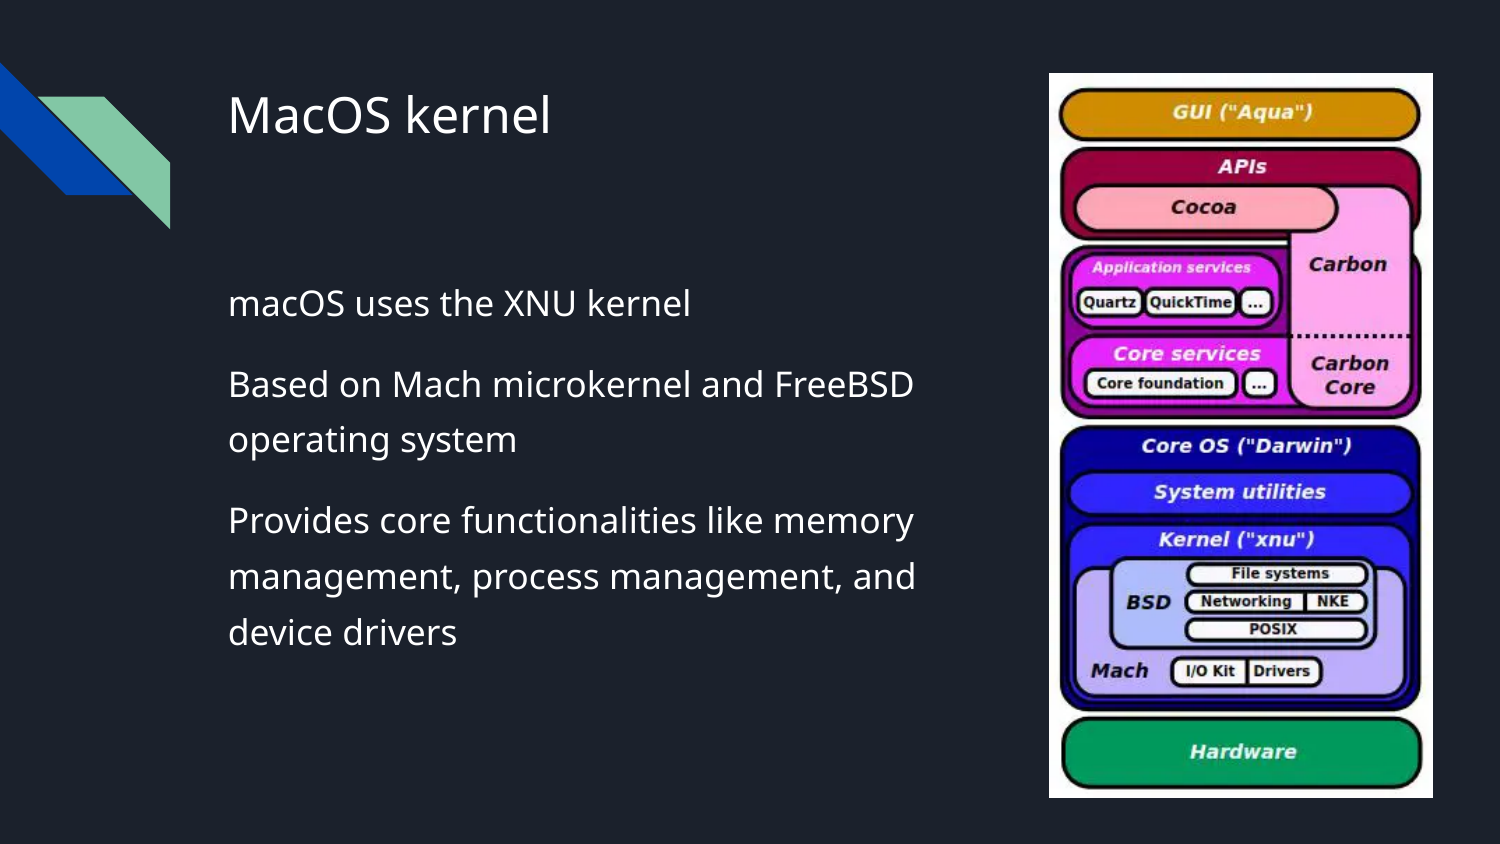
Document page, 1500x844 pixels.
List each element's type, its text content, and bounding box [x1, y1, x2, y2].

list macOS uses the XNU kernel Based on Mach microkernel and FreeBSD operating system Provides core functionalities like memory management, process management, and device drivers [212, 256, 1040, 735]
title MacOS kernel [212, 64, 1368, 215]
picture [1048, 73, 1433, 798]
